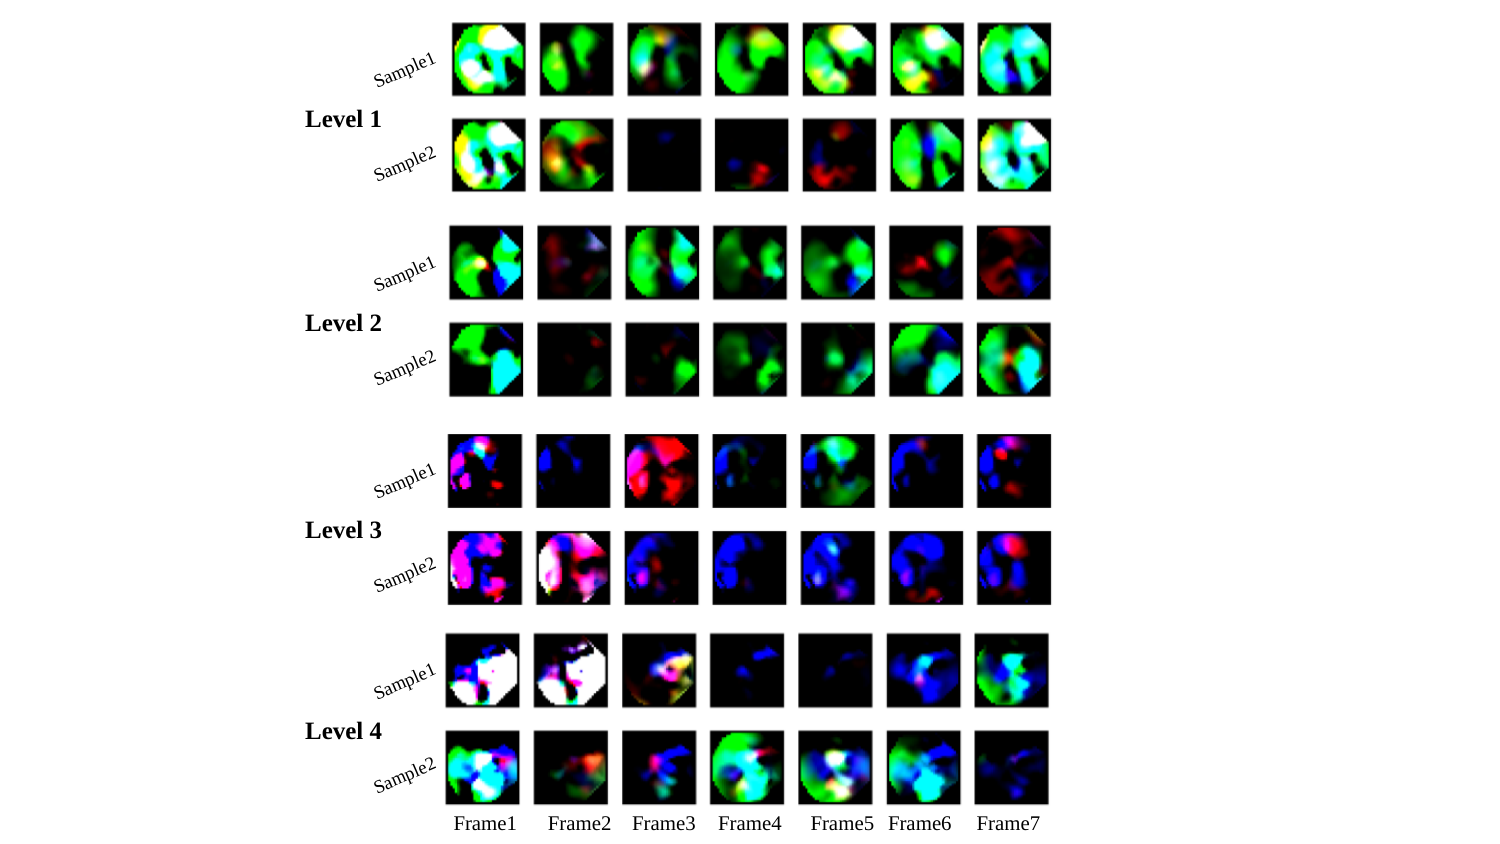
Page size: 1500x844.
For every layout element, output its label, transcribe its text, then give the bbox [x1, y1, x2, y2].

text_box Sample2 [349, 531, 434, 613]
text_box Sample1 [349, 26, 434, 108]
text_box Frame4 [716, 821, 802, 837]
text_box Sample2 [349, 120, 434, 202]
text_box Sample2 [349, 325, 434, 406]
text_box Frame3 [632, 821, 716, 837]
text_box Level 1 [290, 83, 420, 143]
text_box Sample1 [349, 641, 428, 719]
text_box Frame7 [956, 820, 1061, 837]
text_box Level 2 [290, 287, 420, 348]
text_box Sample2 [349, 735, 428, 813]
text_box Frame1 [433, 820, 538, 837]
text_box Frame2 [538, 821, 632, 837]
picture [439, 9, 1061, 202]
picture [439, 218, 1061, 406]
text_box Level 3 [290, 494, 420, 554]
picture [433, 625, 1061, 813]
picture [439, 422, 1061, 615]
text_box Sample1 [349, 437, 434, 519]
text_box Sample1 [349, 231, 434, 312]
text_box Level 4 [290, 695, 420, 755]
text_box Frame6 [868, 821, 956, 837]
text_box Frame5 [802, 821, 868, 837]
